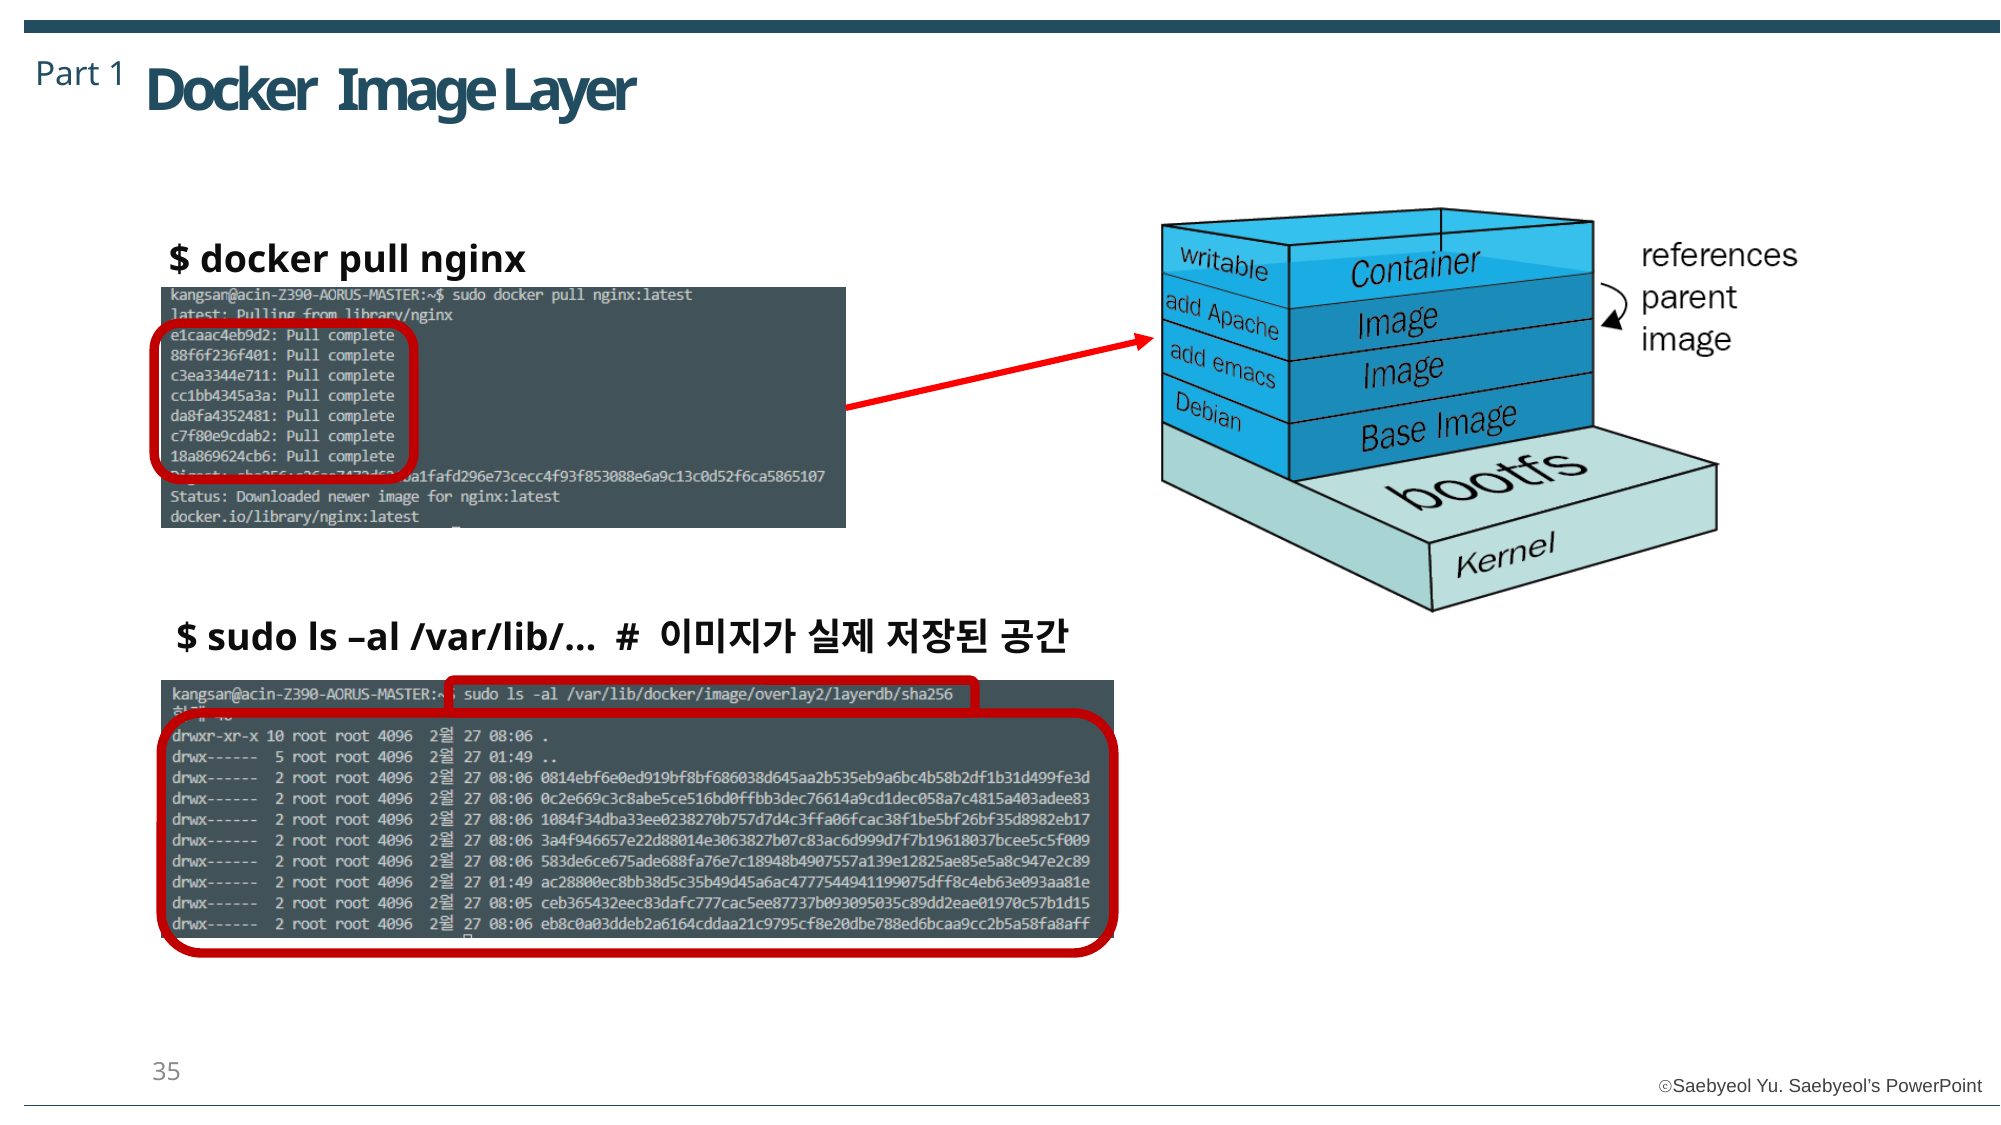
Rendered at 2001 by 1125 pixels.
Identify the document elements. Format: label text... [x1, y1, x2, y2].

picture [161, 287, 846, 528]
text_box $ sudo ls –al /var/lib/… # 이미지가 실제 저장된 공간 [161, 605, 1370, 665]
picture [1137, 183, 1822, 636]
text_box Docker Image Layer [130, 44, 654, 130]
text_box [845, 337, 1155, 408]
picture [161, 680, 1114, 938]
text_box Part 1 [20, 44, 130, 100]
text_box [153, 330, 161, 473]
slide_number 35 [137, 1042, 588, 1103]
text_box [168, 938, 1107, 955]
text_box $ docker pull nginx [154, 227, 1137, 287]
